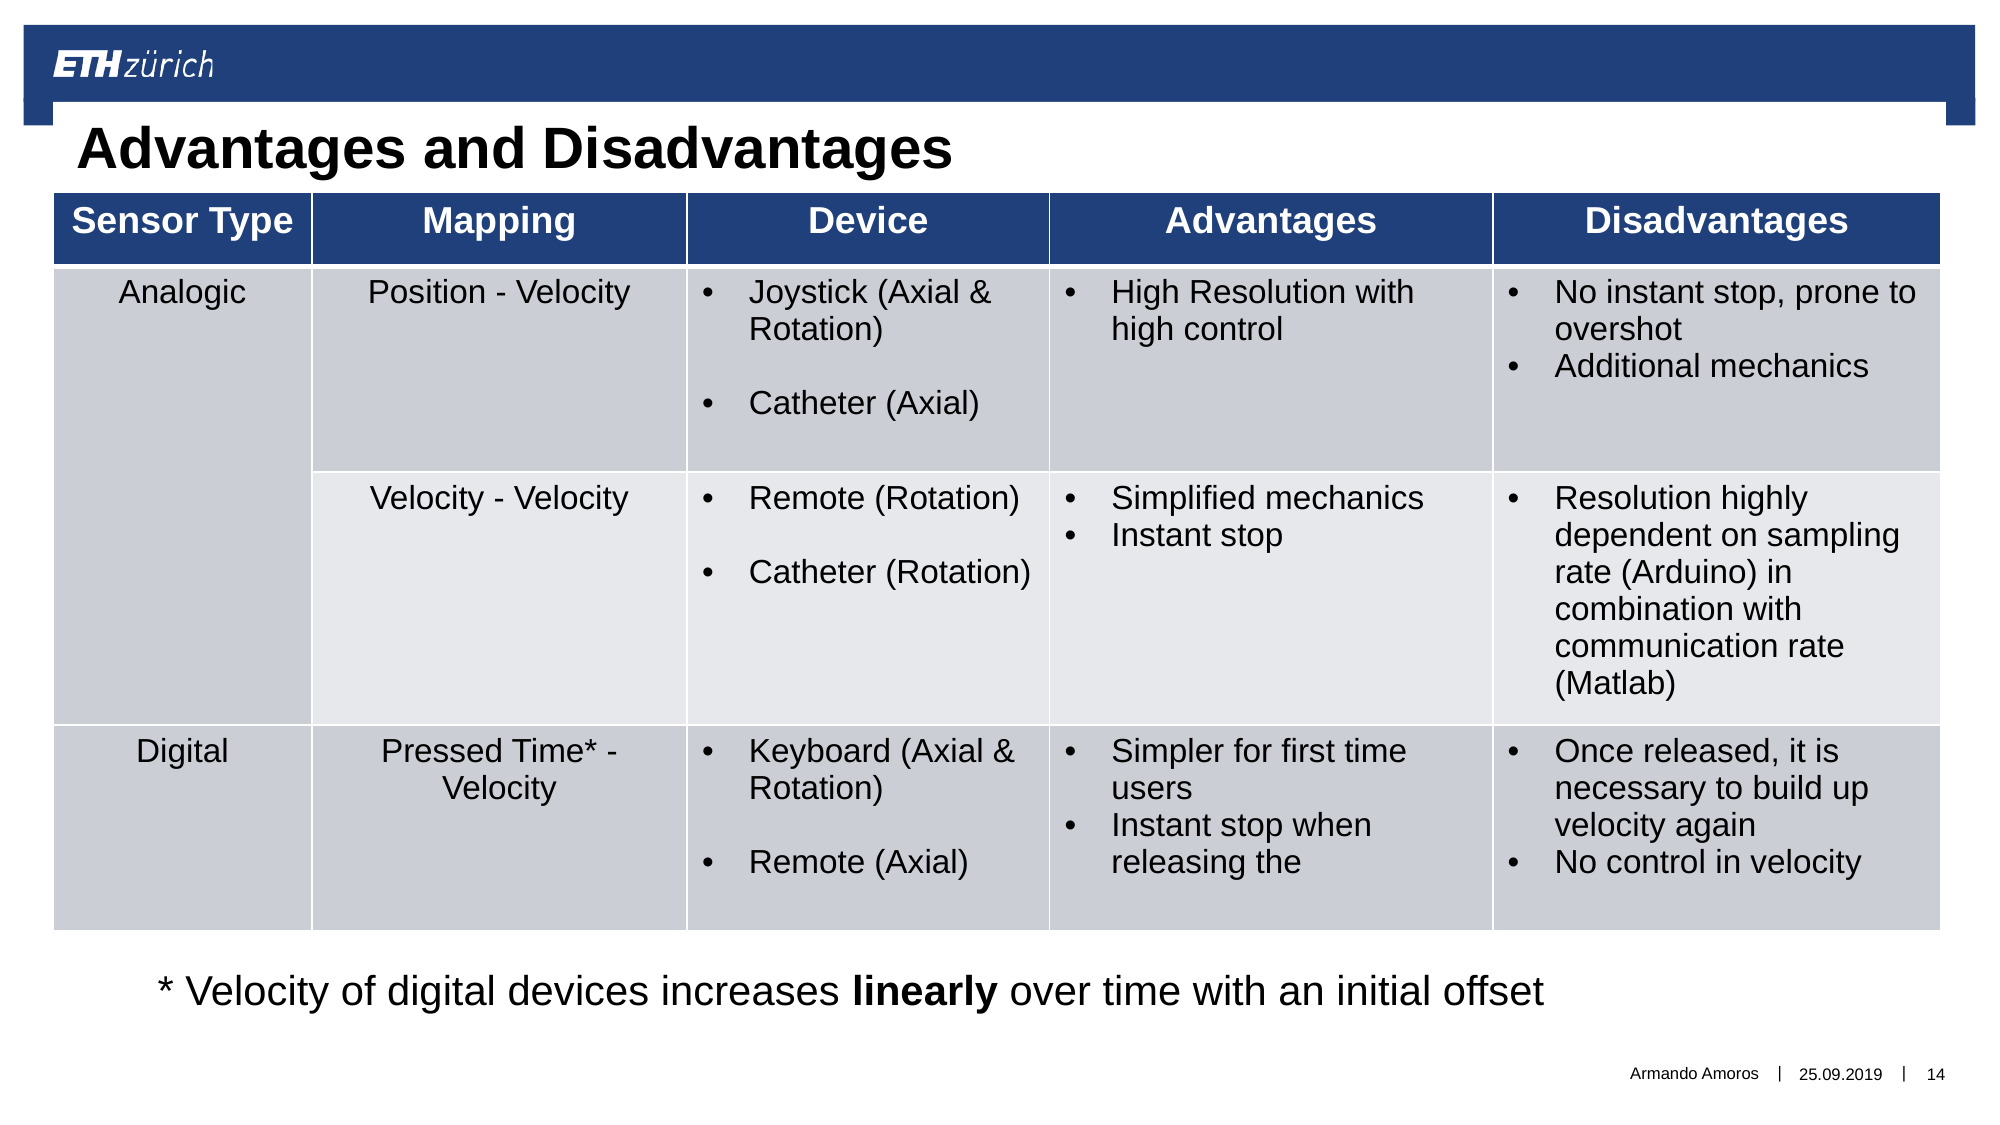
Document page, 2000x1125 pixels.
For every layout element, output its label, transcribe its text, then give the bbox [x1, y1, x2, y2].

title Advantages and Disadvantages [53, 101, 1946, 262]
table_cell Keyboard (Axial & Rotation) Remote (Axial) [688, 726, 1049, 930]
table_header Mapping [313, 193, 686, 264]
table_header Device [688, 193, 1049, 264]
table_cell No instant stop, prone to overshot Additional mechanics [1494, 269, 1940, 471]
table_cell Simplified mechanics Instant stop [1050, 473, 1492, 724]
table_header Advantages [1050, 193, 1492, 264]
table_cell Resolution highly dependent on sampling rate (Arduino) in combination with communication rate (Matlab) [1494, 473, 1940, 724]
table_cell Velocity - Velocity [313, 473, 686, 724]
table_cell Pressed Time* - Velocity [313, 726, 686, 930]
table_header Disadvantages [1494, 193, 1940, 264]
table_cell Position - Velocity [313, 269, 686, 471]
table_cell Analogic [54, 269, 311, 724]
slide_number 14 [1906, 1034, 1966, 1112]
table_header Sensor Type [54, 193, 311, 264]
table_cell Once released, it is necessary to build up velocity again No control in velocity [1494, 726, 1940, 930]
footer Armando Amoros [999, 1034, 1760, 1111]
table_cell Simpler for first time users Instant stop when releasing the [1050, 726, 1492, 930]
table_cell High Resolution with high control [1050, 269, 1492, 471]
table_cell Remote (Rotation) Catheter (Rotation) [688, 473, 1049, 724]
table_cell Digital [54, 726, 311, 930]
list * Velocity of digital devices increases linearly over time with an initial offset [134, 963, 1760, 1050]
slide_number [1790, 1034, 1892, 1112]
table_cell Joystick (Axial & Rotation) Catheter (Axial) [688, 269, 1049, 471]
